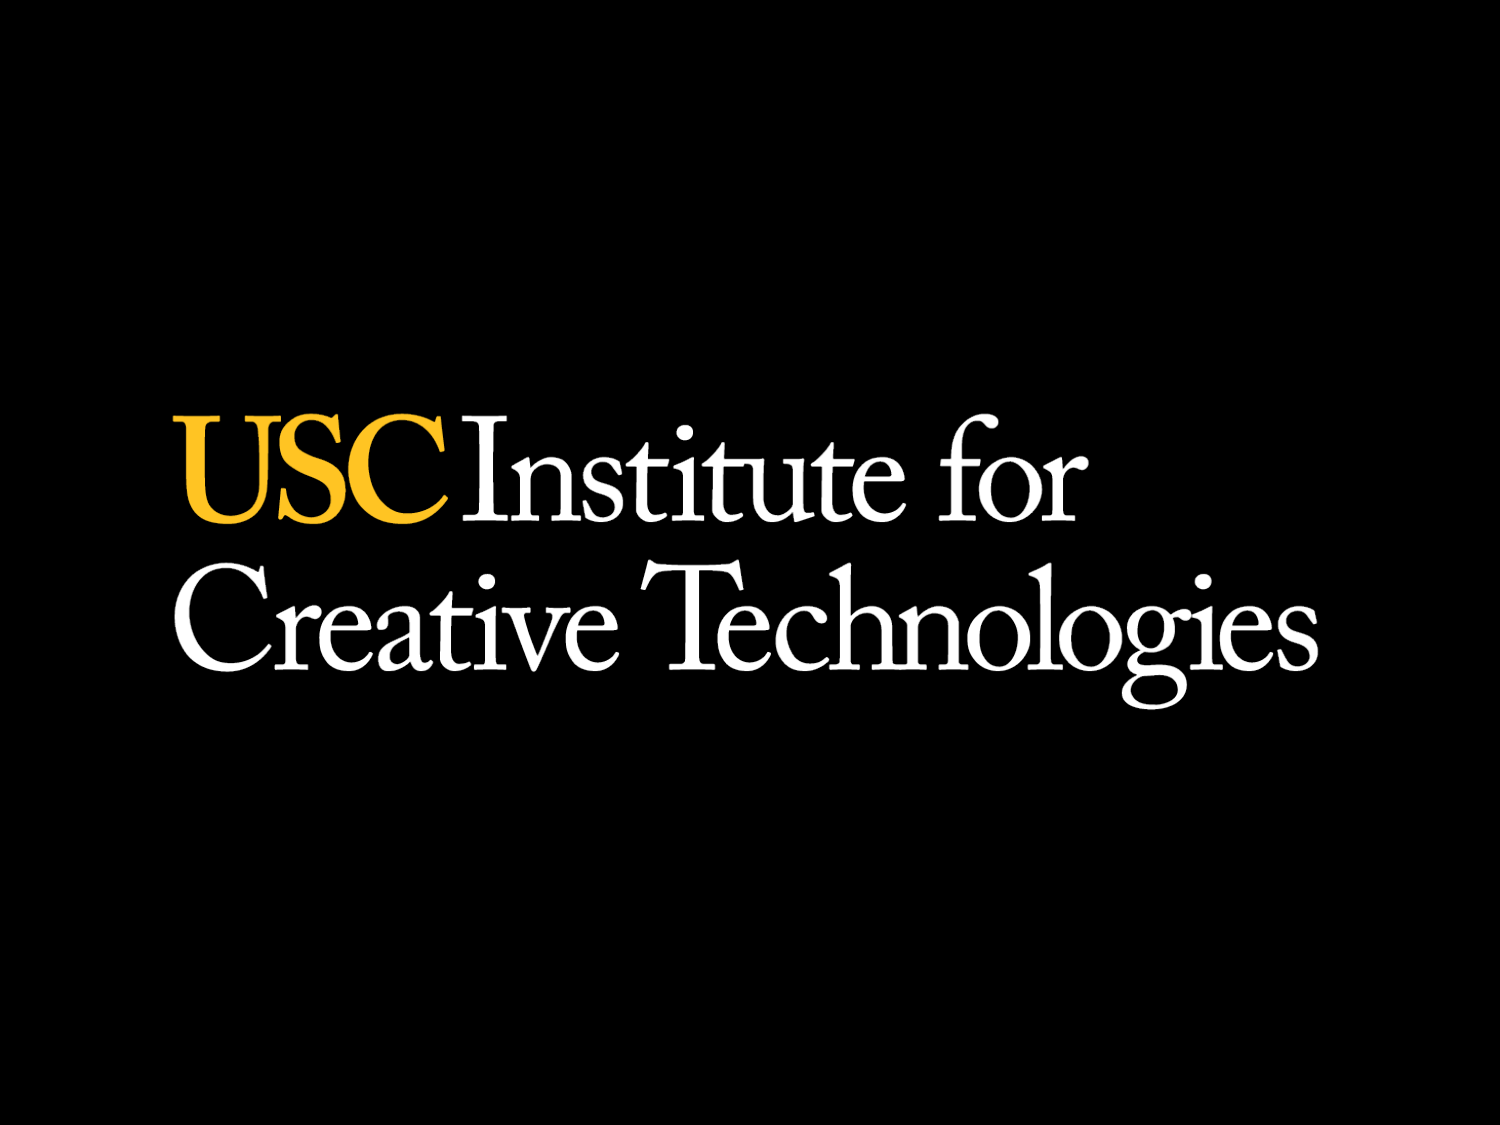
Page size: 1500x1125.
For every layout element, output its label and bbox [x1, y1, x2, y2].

picture [159, 401, 1341, 724]
